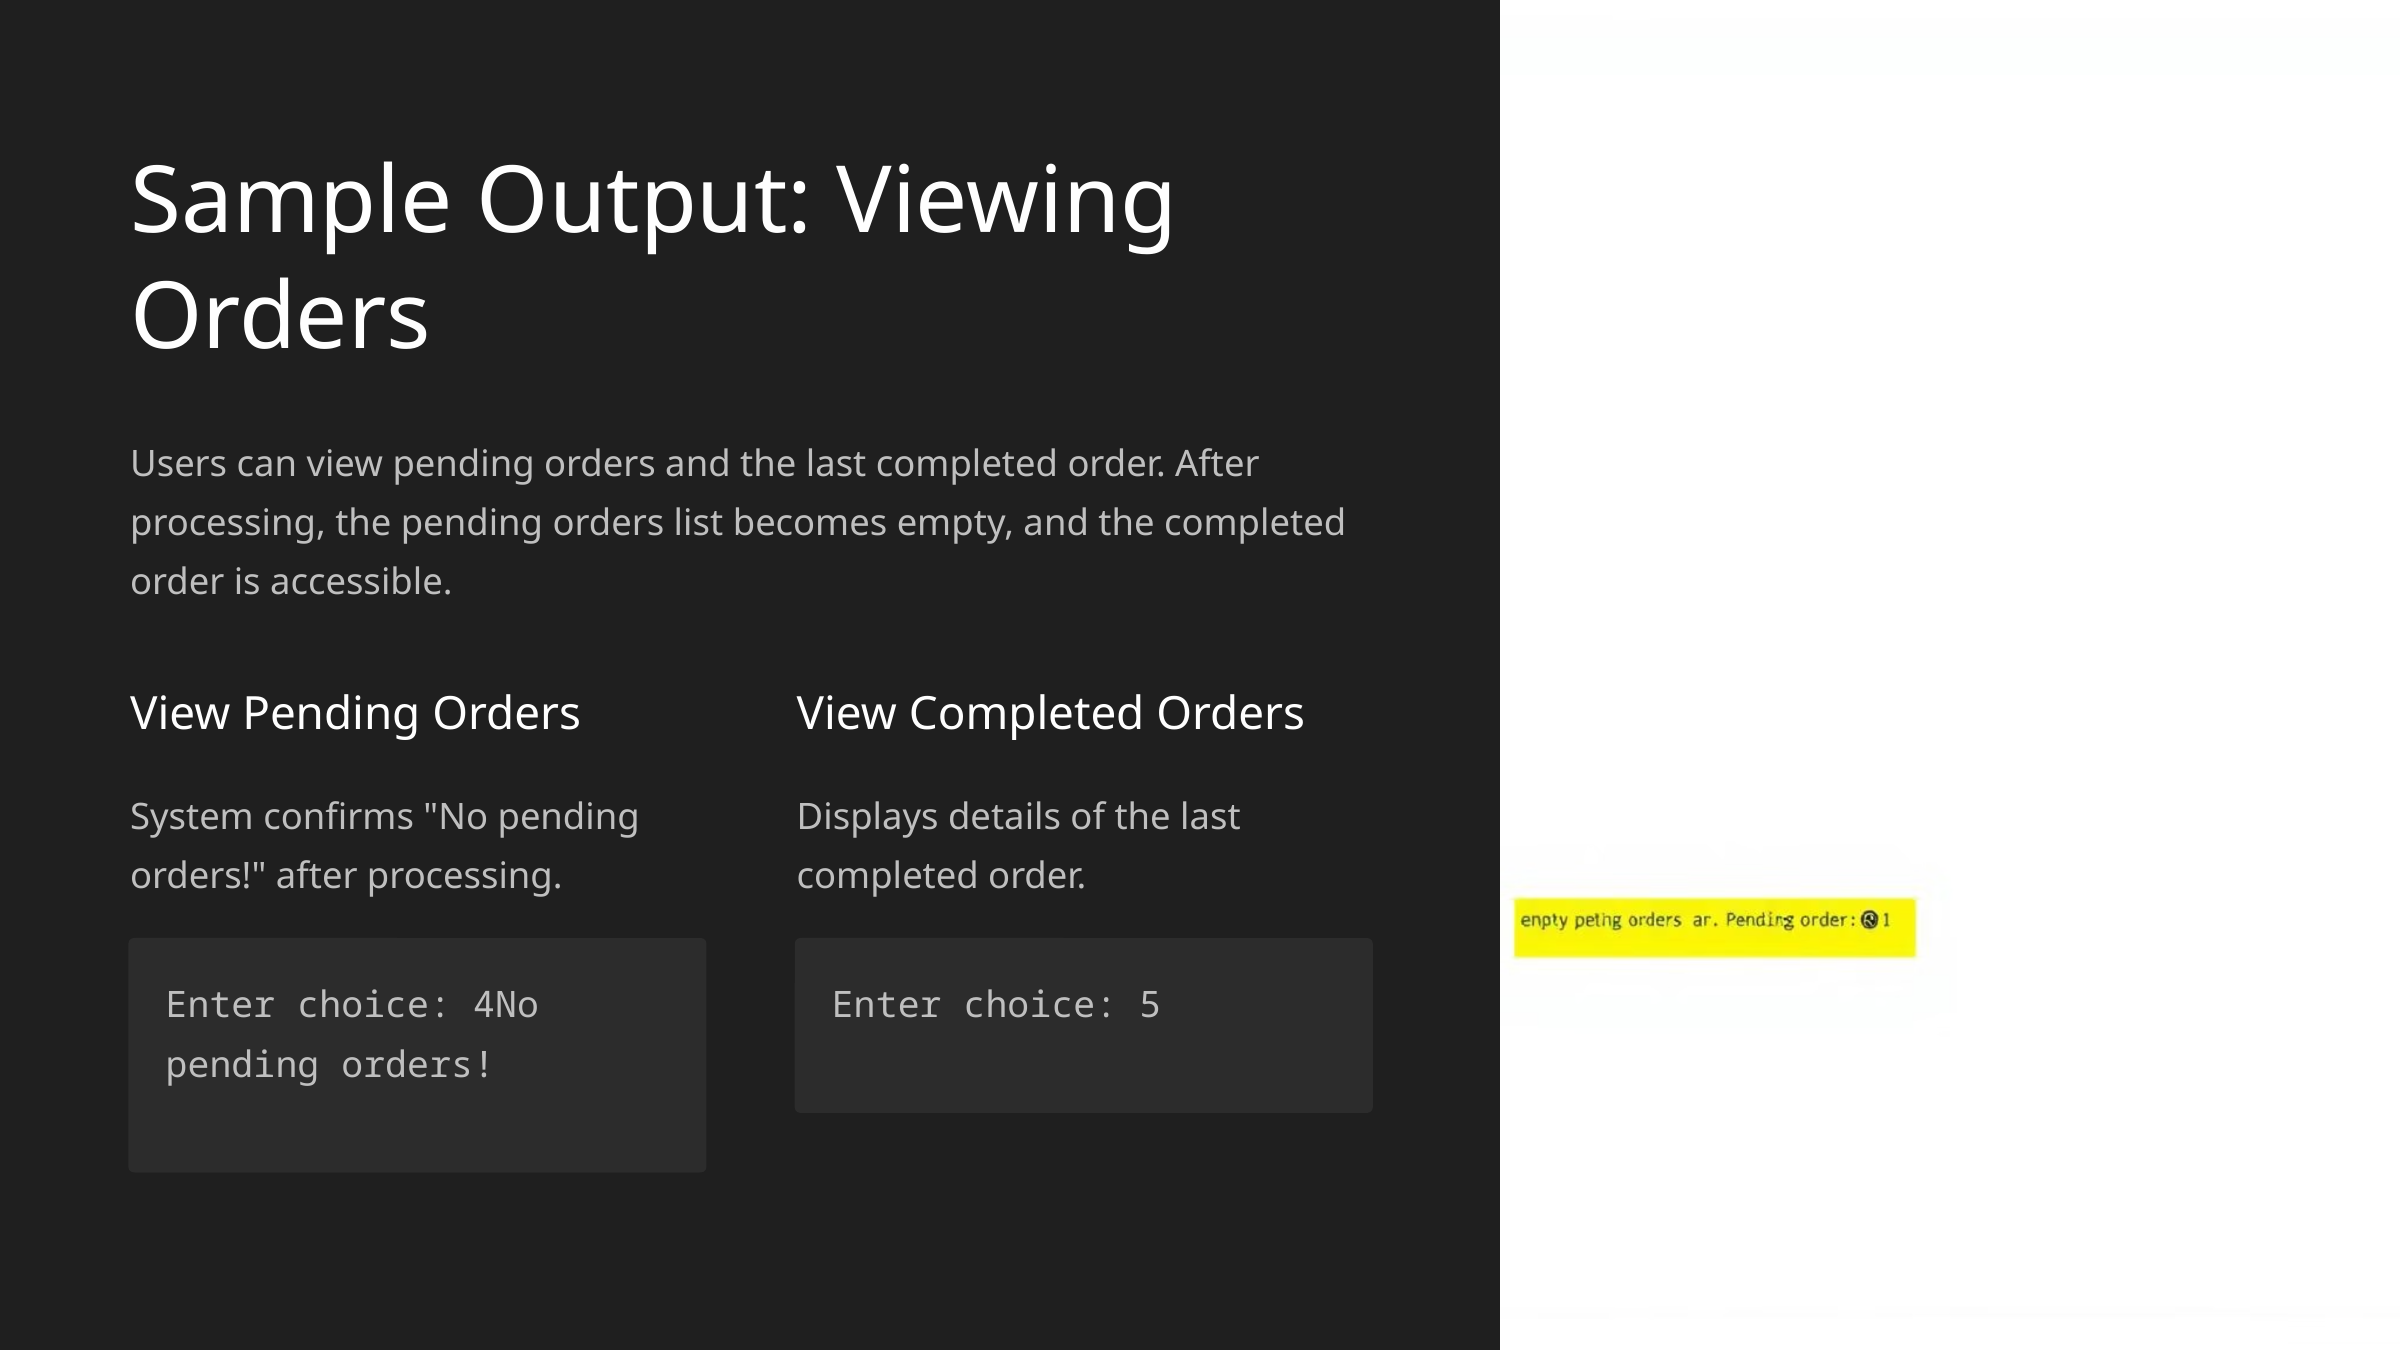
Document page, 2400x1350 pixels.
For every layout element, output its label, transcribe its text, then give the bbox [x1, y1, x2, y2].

text_box System confirms "No pending orders!" after processing. [130, 777, 705, 897]
text_box View Pending Orders [130, 681, 596, 740]
text_box Users can view pending orders and the last completed order. After processing, the pending orders list becomes empty, and the completed order is accessible. [130, 424, 1370, 603]
text_box Enter choice: 4No pending orders! [165, 965, 670, 1145]
text_box Displays details of the last completed order. [796, 777, 1371, 897]
text_box [794, 937, 1373, 1113]
text_box Enter choice: 5 [831, 965, 1336, 1085]
picture [1499, 0, 2400, 1350]
text_box [128, 937, 707, 1173]
text_box View Completed Orders [796, 681, 1315, 740]
text_box Sample Output: Viewing Orders [130, 135, 1370, 369]
